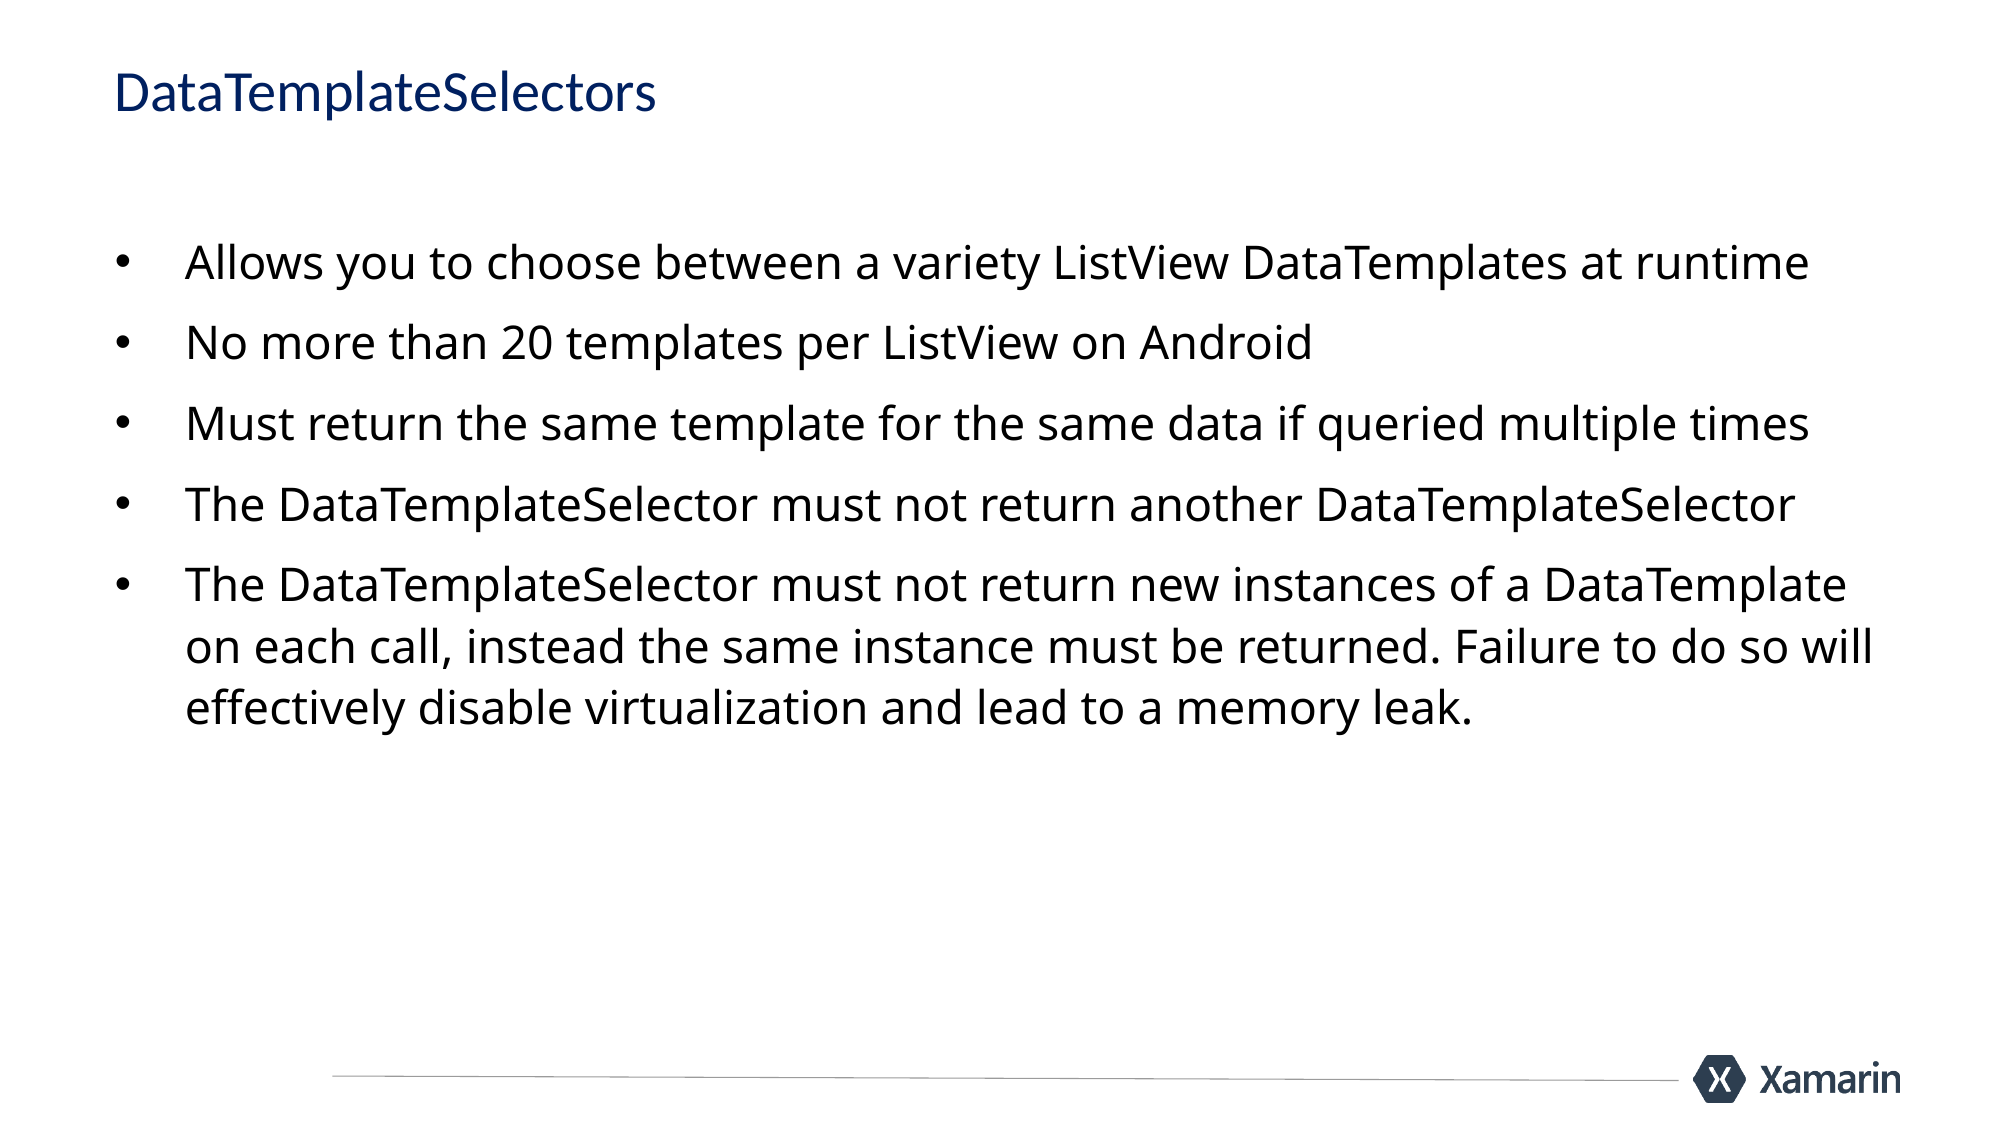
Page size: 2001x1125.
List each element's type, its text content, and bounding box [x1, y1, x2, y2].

picture [1693, 1055, 1900, 1103]
list Allows you to choose between a variety ListView DataTemplates at runtime No more than 20 templates per ListView on Android Must return the same template for the same data if queried multiple times The DataTemplateSelector must not return another DataTemplateSelector The DataTemplateSelector must not return new instances of a DataTemplate on each call, instead the same instance must be returned. Failure to do so will effectively disable virtualization and lead to a memory leak. [99, 219, 1900, 942]
title DataTemplateSelectors [99, 49, 1900, 136]
